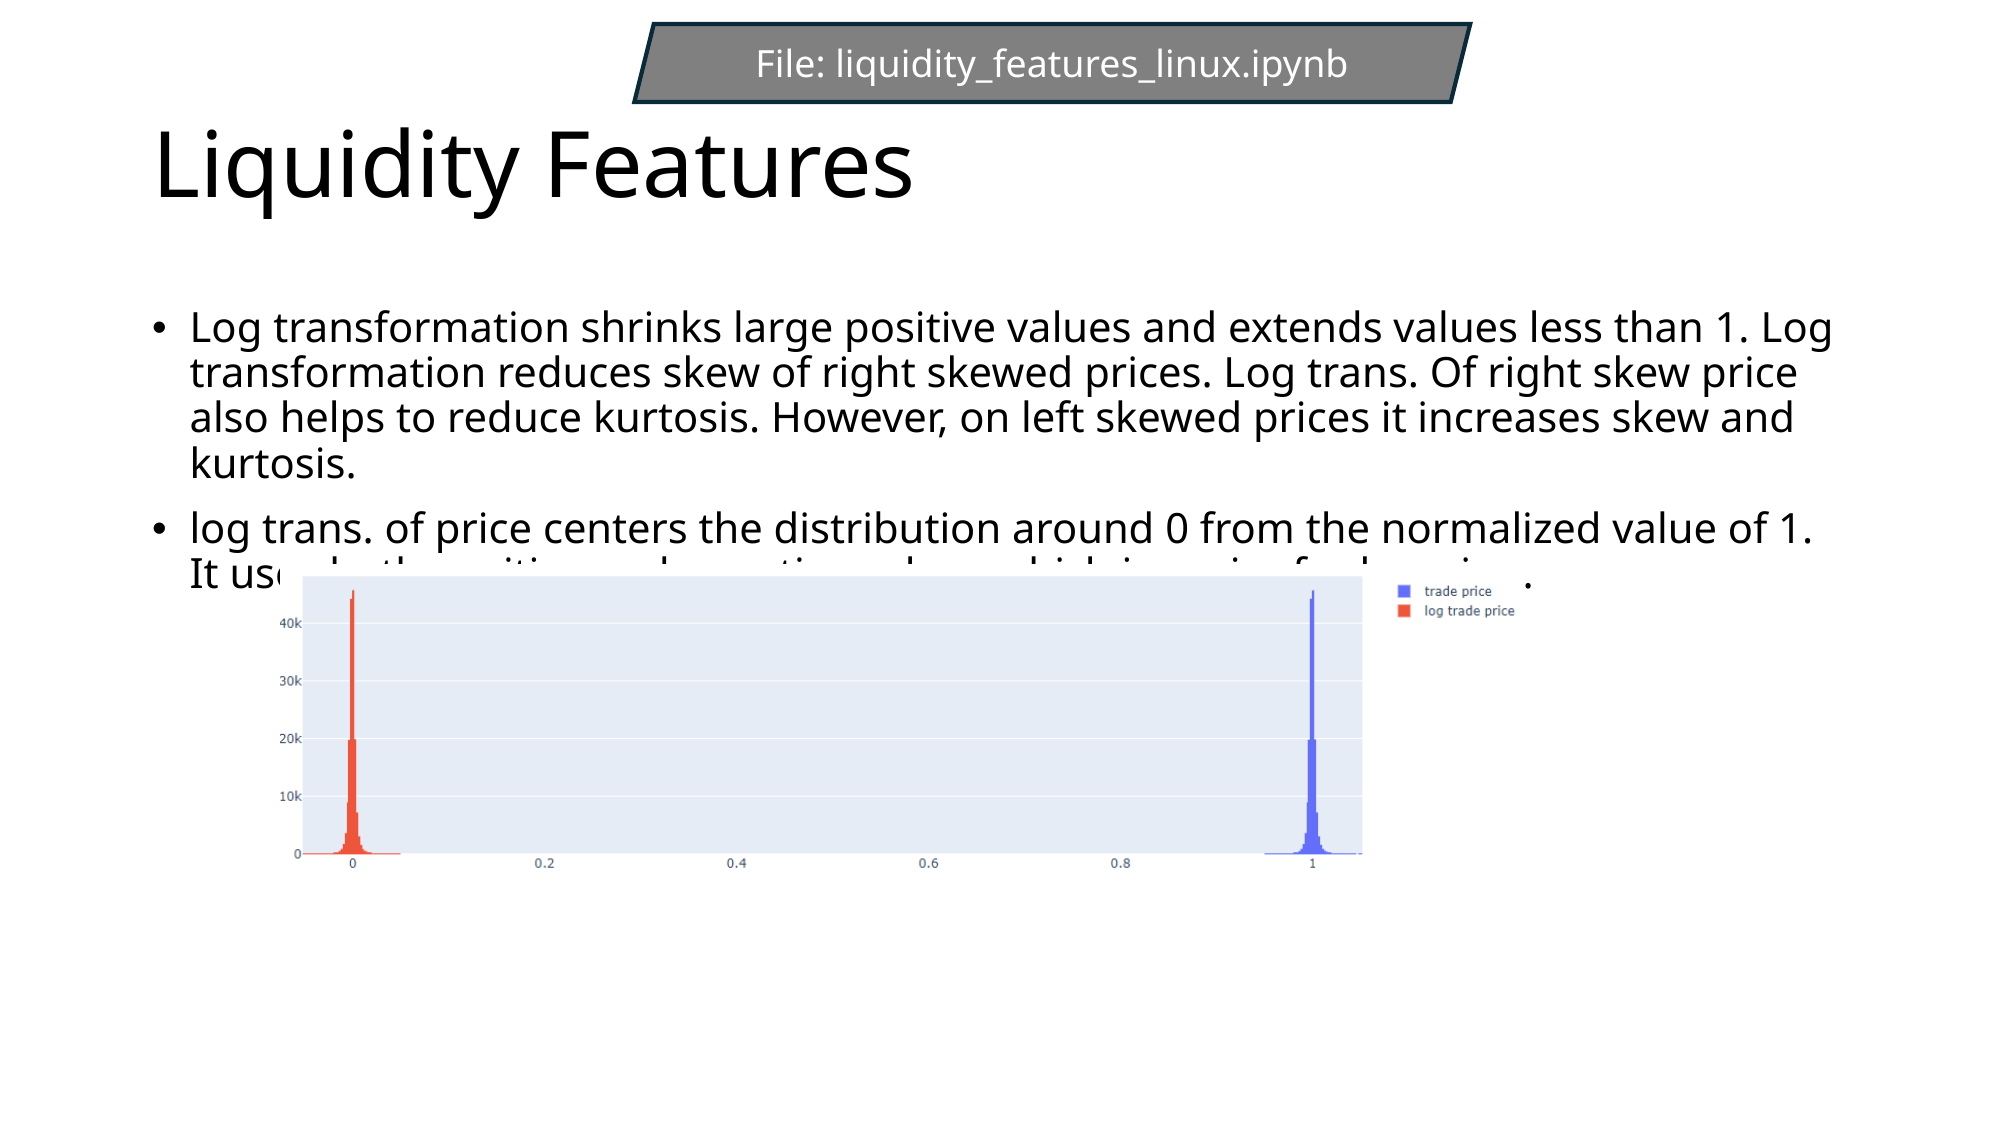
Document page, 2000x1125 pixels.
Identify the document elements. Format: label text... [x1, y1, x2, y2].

title Liquidity Features [137, 59, 1862, 277]
text_box File: liquidity_features_linux.ipynb [631, 21, 1473, 105]
list Log transformation shrinks large positive values and extends values less than 1. Log transformation reduces skew of right skewed prices. Log trans. Of right skew price also helps to reduce kurtosis. However, on left skewed prices it increases skew and kurtosis. log trans. of price centers the distribution around 0 from the normalized value of 1. It uses both positive and negative values which is easier for learning. [137, 299, 1862, 1013]
picture [280, 563, 1522, 876]
